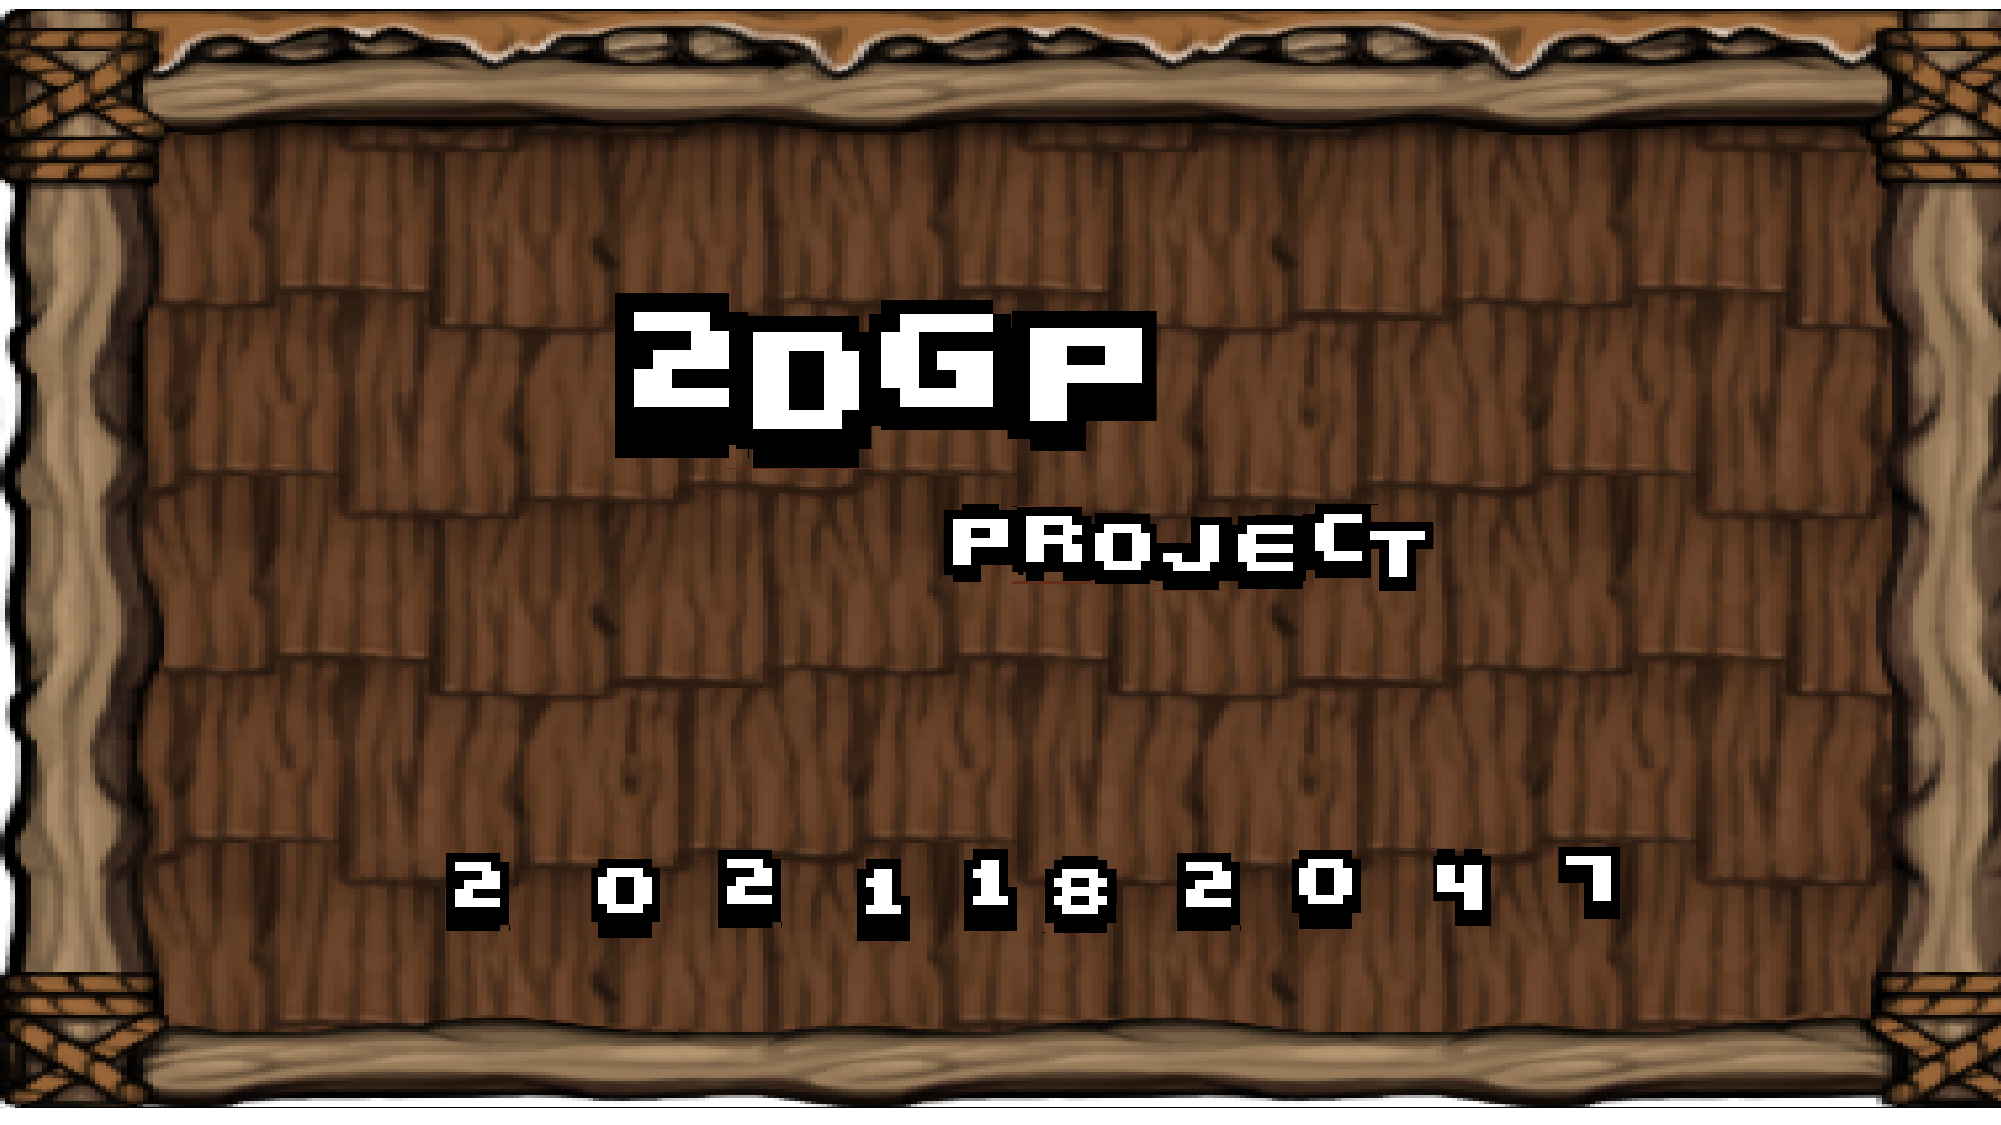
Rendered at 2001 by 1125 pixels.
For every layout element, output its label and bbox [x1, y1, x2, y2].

picture [590, 856, 663, 939]
picture [704, 841, 783, 929]
picture [1432, 848, 1499, 926]
picture [1041, 856, 1118, 934]
picture [852, 858, 916, 941]
picture [943, 504, 1434, 592]
picture [959, 849, 1023, 932]
picture [1557, 841, 1624, 919]
picture [433, 844, 511, 932]
picture [1164, 844, 1242, 932]
text_box [0, 9, 2000, 1108]
picture [1291, 846, 1363, 929]
